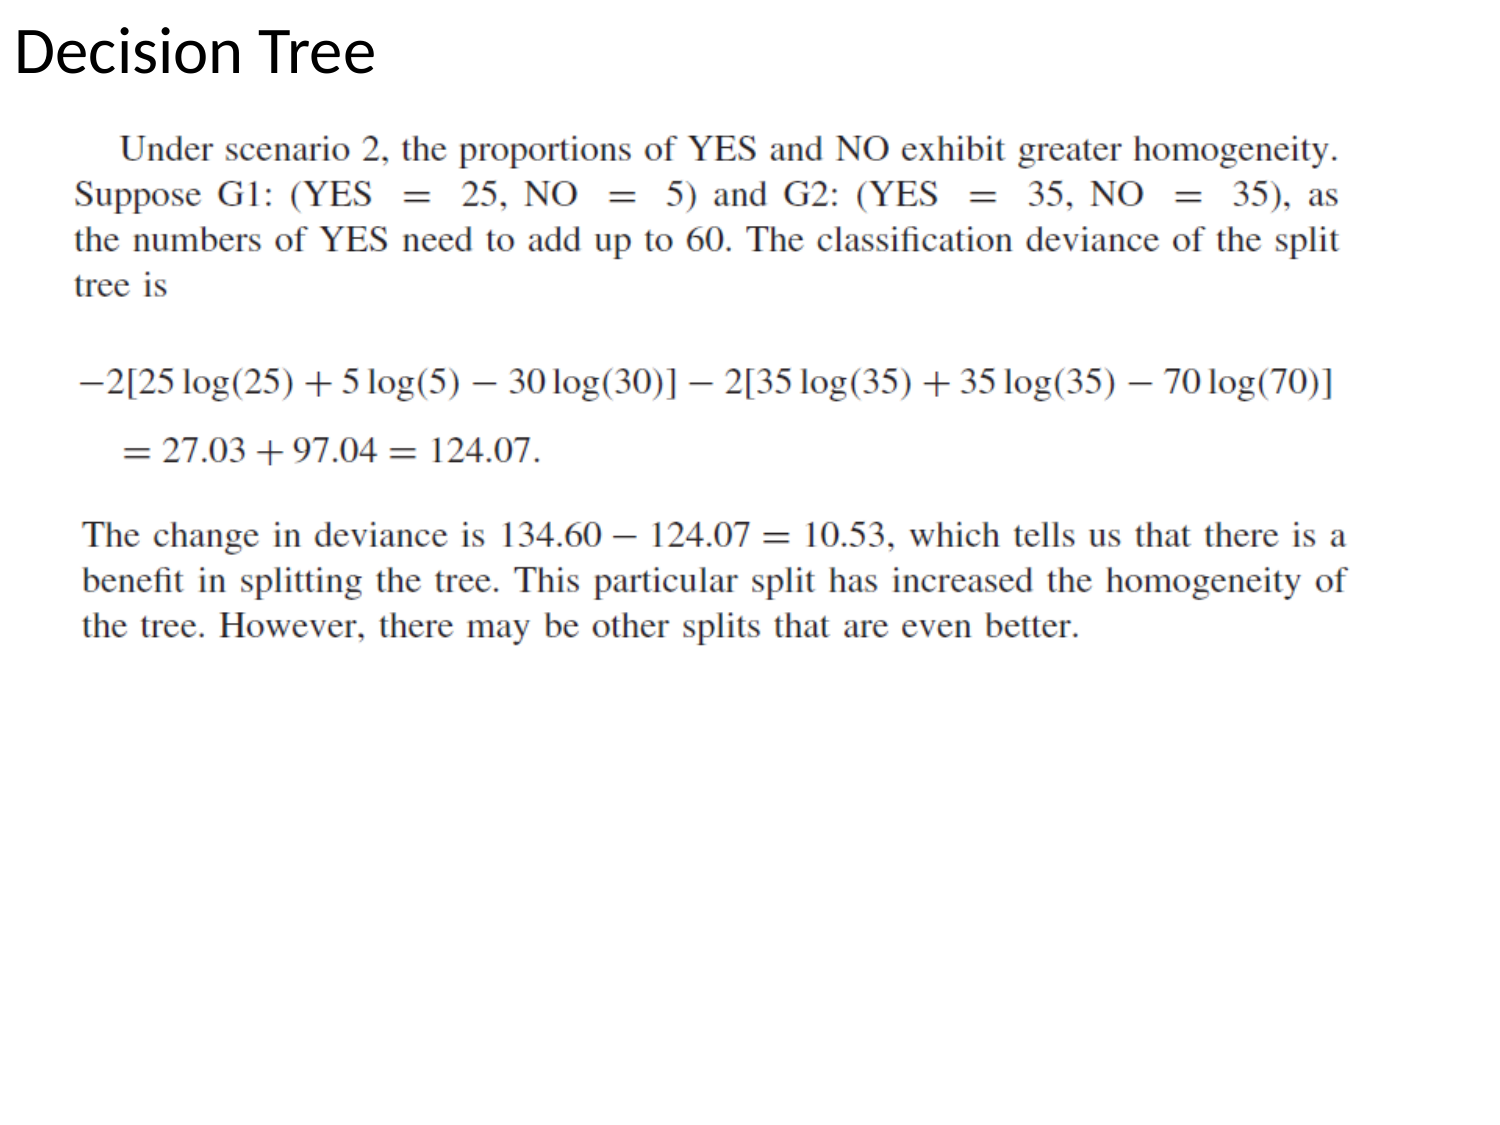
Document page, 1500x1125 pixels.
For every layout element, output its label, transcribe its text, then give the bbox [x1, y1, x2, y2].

text_box Decision Tree [0, 0, 588, 95]
picture [62, 499, 1376, 651]
picture [62, 124, 1376, 488]
